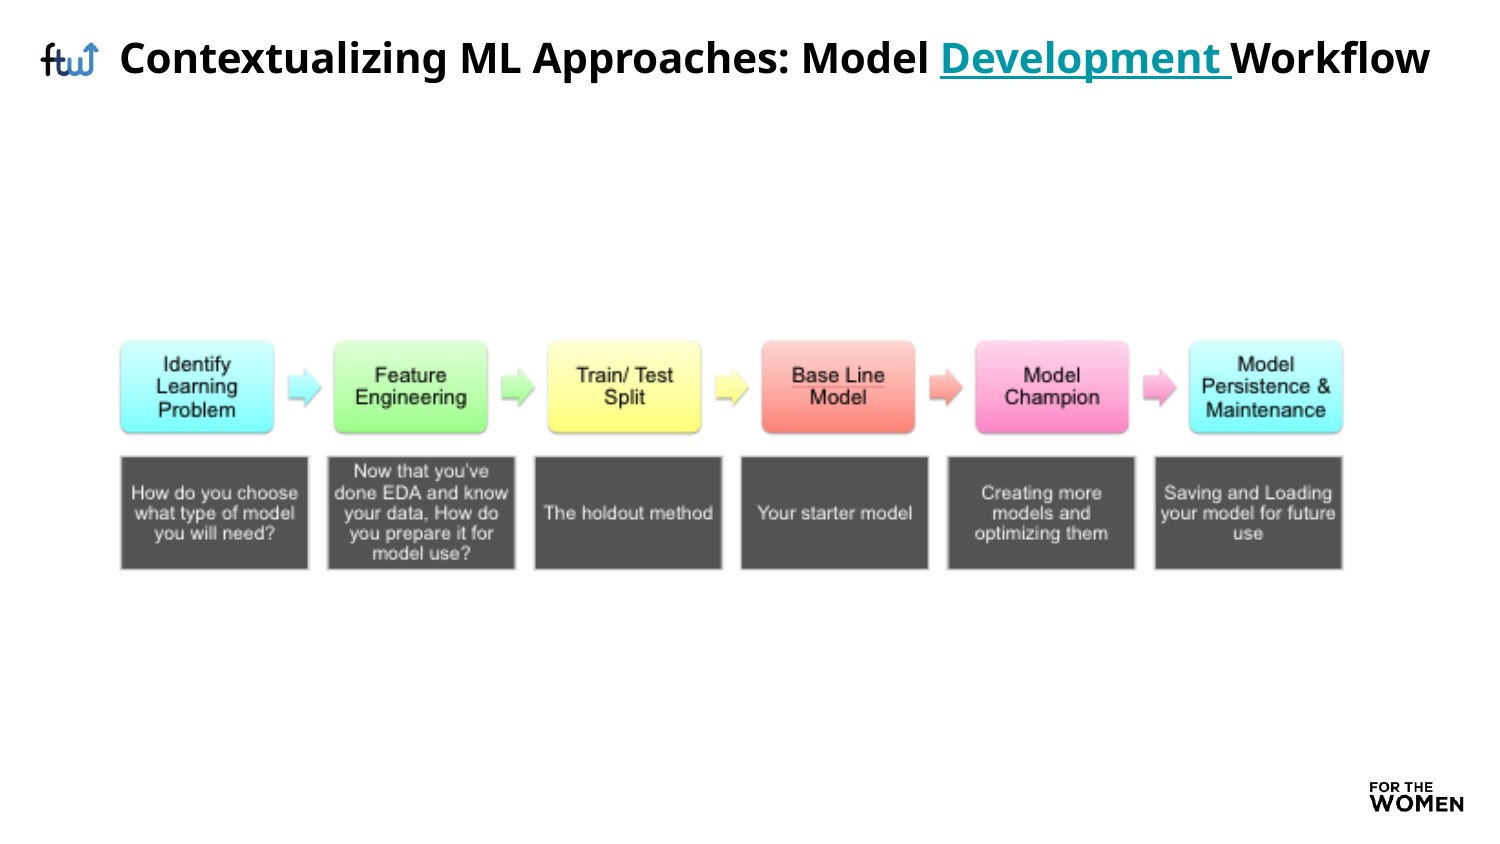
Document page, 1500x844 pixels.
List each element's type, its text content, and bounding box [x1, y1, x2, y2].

picture [0, 0, 1500, 844]
title Contextualizing ML Approaches: Model Development Workflow [104, 16, 1463, 111]
